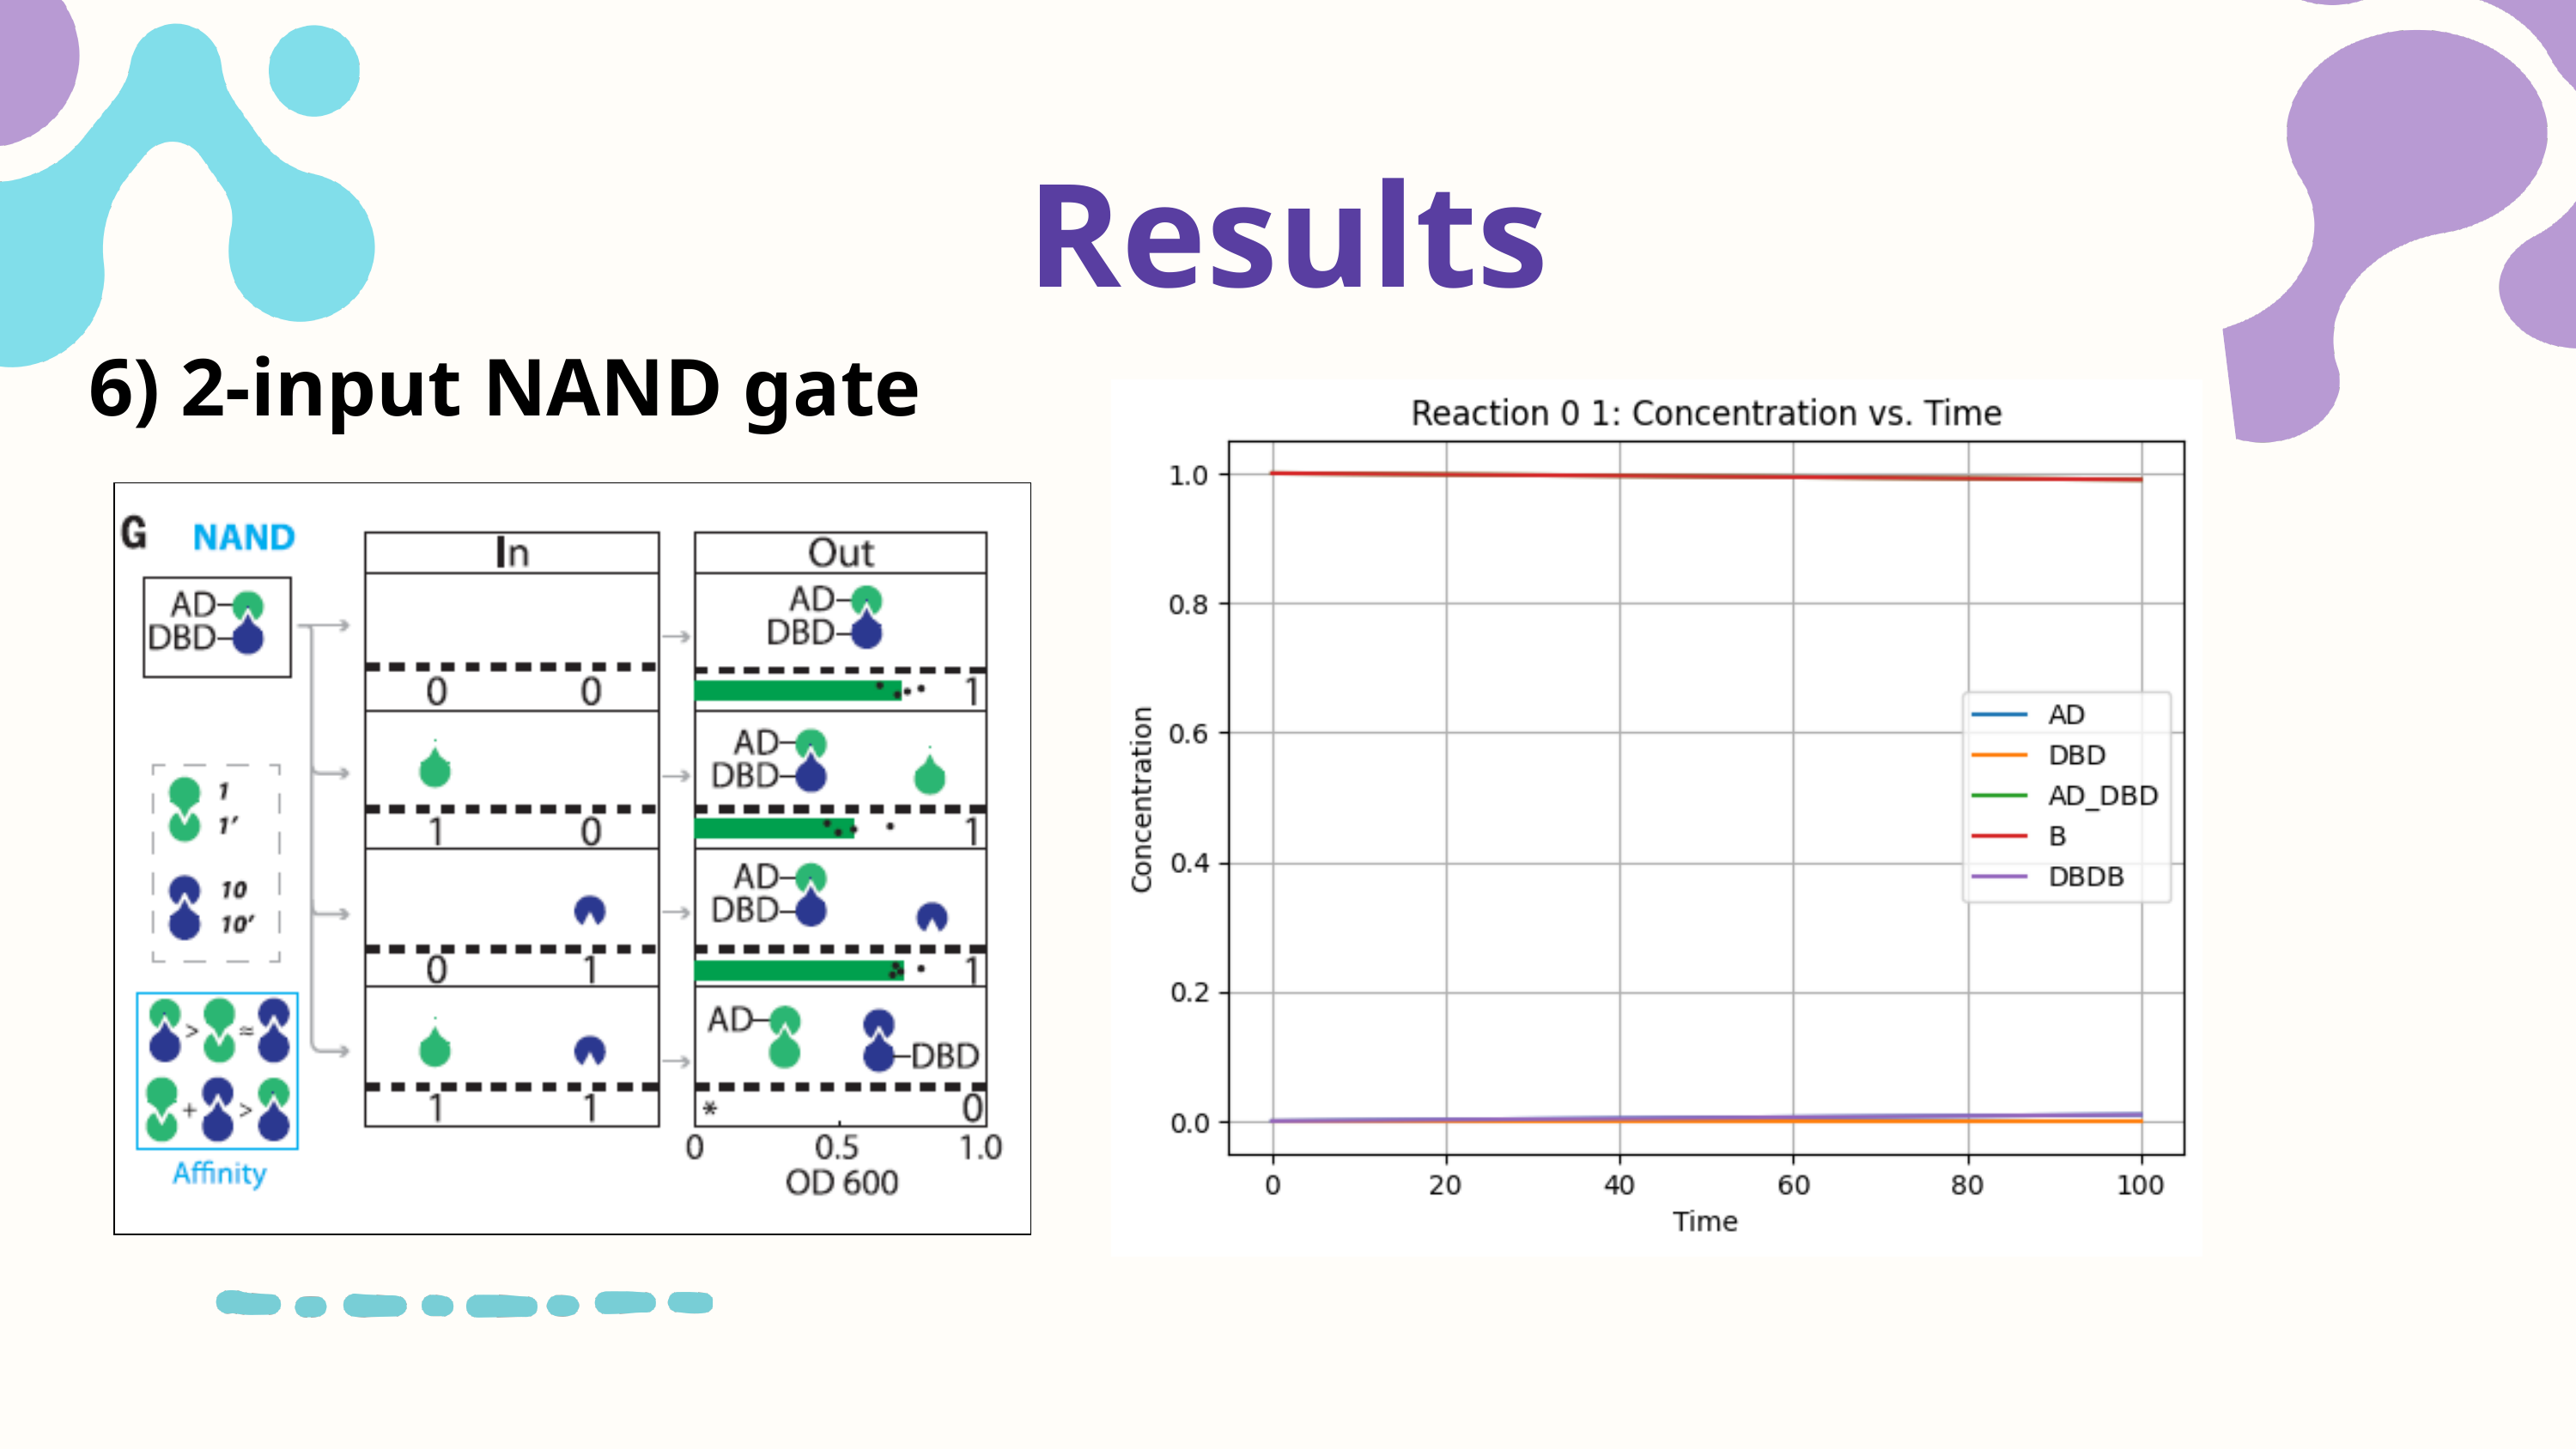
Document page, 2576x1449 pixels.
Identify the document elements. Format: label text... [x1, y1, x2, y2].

text_box [2182, 0, 2576, 452]
text_box [1110, 379, 2203, 1257]
text_box [114, 482, 1031, 1234]
text_box 6) 2-input NAND gate [88, 321, 1506, 432]
text_box Results [474, 115, 2102, 316]
text_box [214, 1289, 714, 1319]
text_box [0, 0, 386, 381]
